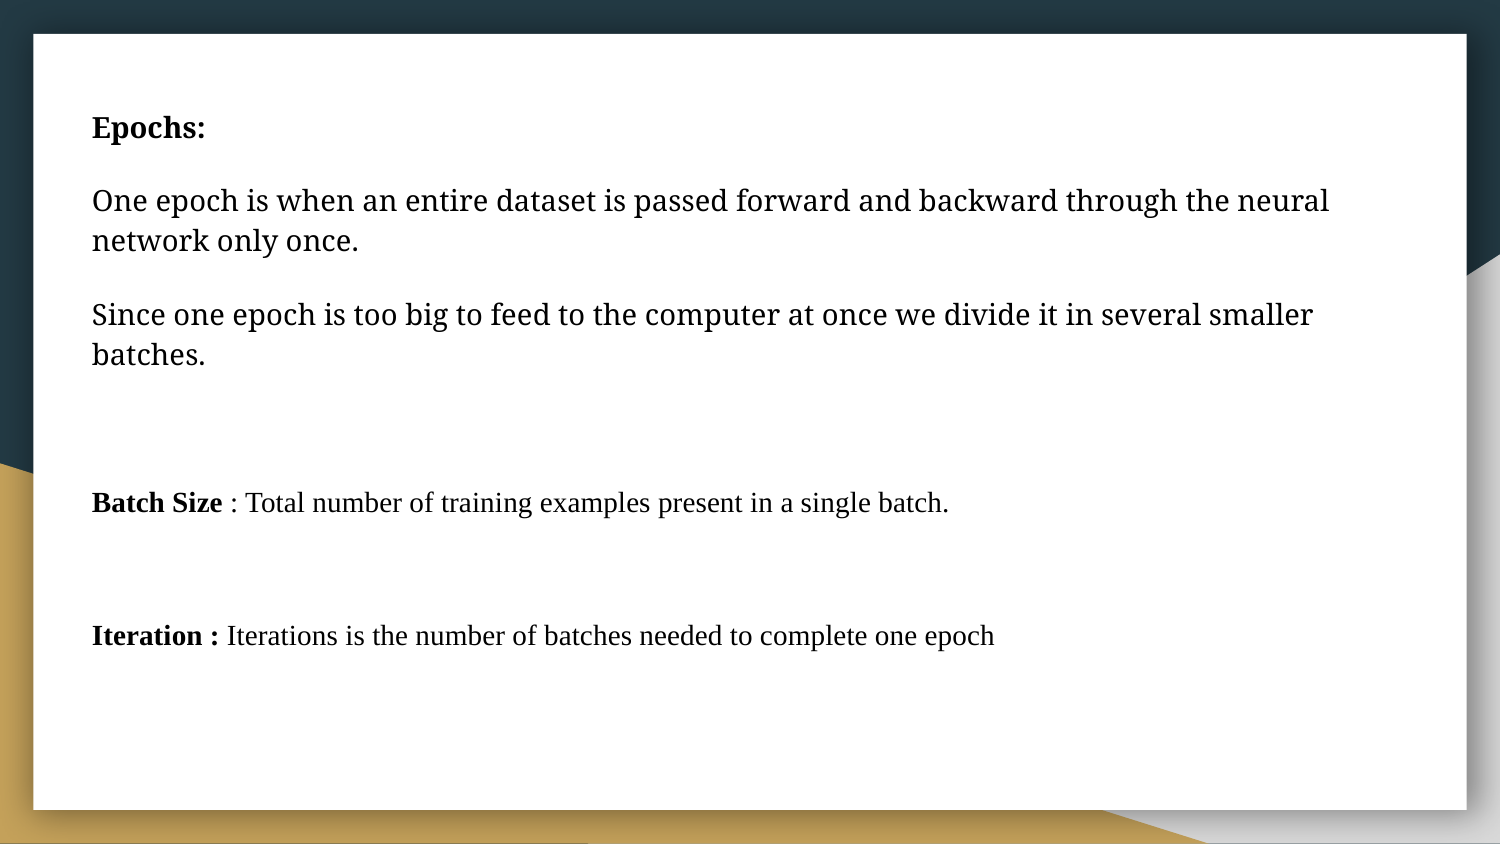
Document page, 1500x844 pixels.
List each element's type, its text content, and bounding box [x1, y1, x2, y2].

list Epochs: One epoch is when an entire dataset is passed forward and backward through the neural network only once. Since one epoch is too big to feed to the computer at once we divide it in several smaller batches. Batch Size : Total number of training examples present in a single batch. Iteration : Iterations is the number of batches needed to complete one epoch [76, 88, 1394, 727]
